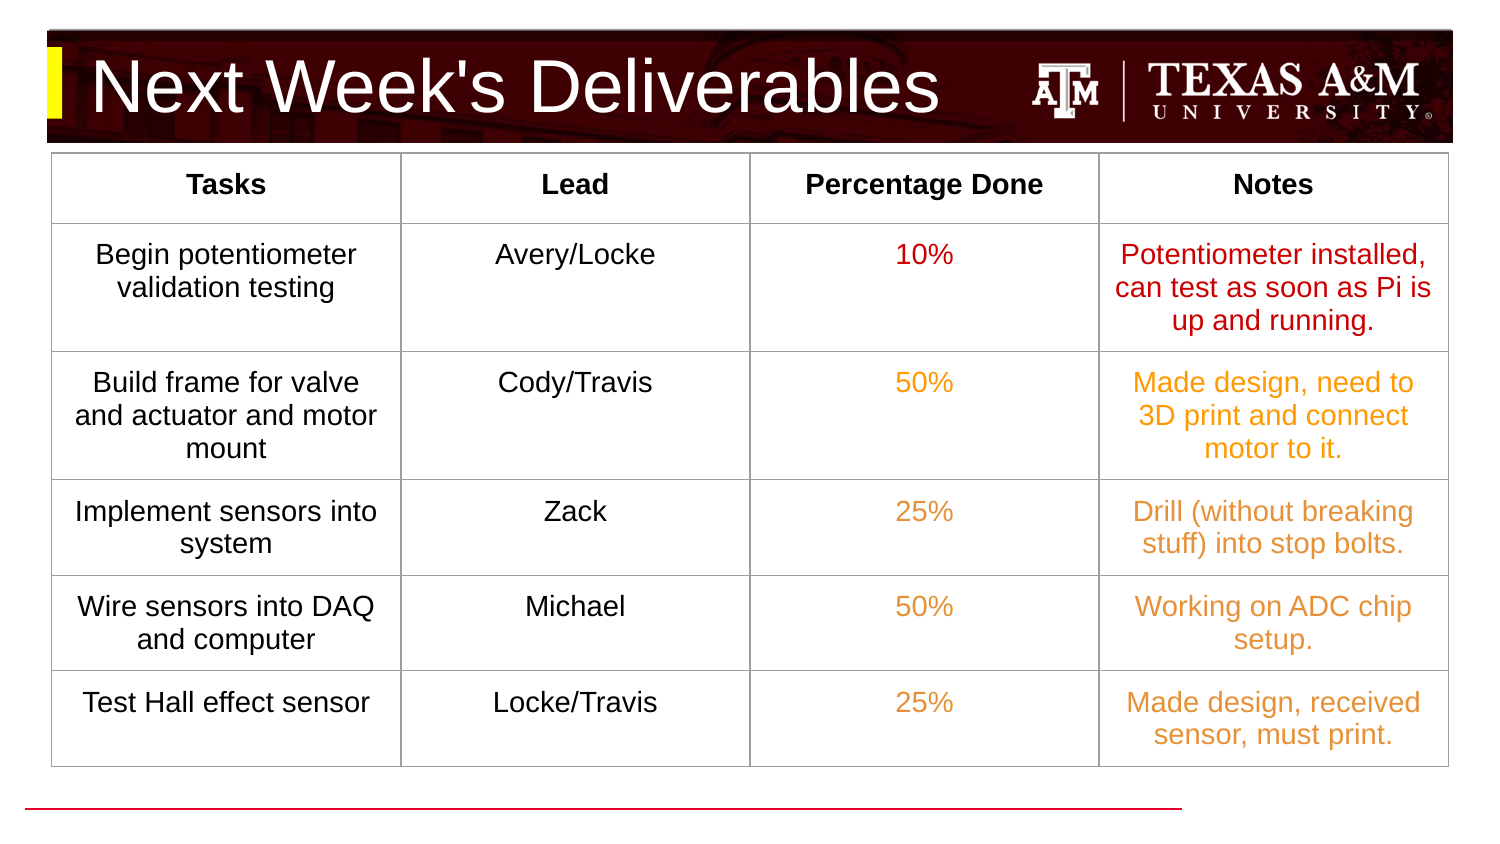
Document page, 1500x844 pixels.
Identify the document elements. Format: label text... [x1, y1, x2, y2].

table_cell Test Hall effect sensor [52, 671, 400, 766]
table_cell 25% [751, 671, 1098, 766]
table_header Lead [402, 154, 749, 223]
table_cell Michael [402, 576, 749, 670]
picture [47, 28, 79, 143]
table_header Percentage Done [751, 154, 1098, 223]
table_cell 10% [751, 224, 1098, 351]
table_cell Implement sensors into system [52, 480, 400, 575]
table_cell Avery/Locke [402, 224, 749, 351]
picture [1025, 28, 1453, 143]
table_cell Zack [402, 480, 749, 575]
table_header Notes [1100, 154, 1448, 223]
title Next Week's Deliverables [79, 12, 1025, 152]
table_cell Drill (without breaking stuff) into stop bolts. [1100, 480, 1448, 575]
table_cell 25% [751, 480, 1098, 575]
table_cell Wire sensors into DAQ and computer [52, 576, 400, 670]
table_cell Begin potentiometer validation testing [52, 224, 400, 351]
table_cell Made design, received sensor, must print. [1100, 671, 1448, 766]
table_cell Working on ADC chip setup. [1100, 576, 1448, 670]
table_cell Made design, need to 3D print and connect motor to it. [1100, 352, 1448, 479]
table_cell Potentiometer installed, can test as soon as Pi is up and running. [1100, 224, 1448, 351]
table_cell 50% [751, 352, 1098, 479]
table_cell Cody/Travis [402, 352, 749, 479]
table_cell 50% [751, 576, 1098, 670]
table_cell Locke/Travis [402, 671, 749, 766]
table_cell Build frame for valve and actuator and motor mount [52, 352, 400, 479]
table_header Tasks [52, 154, 400, 223]
